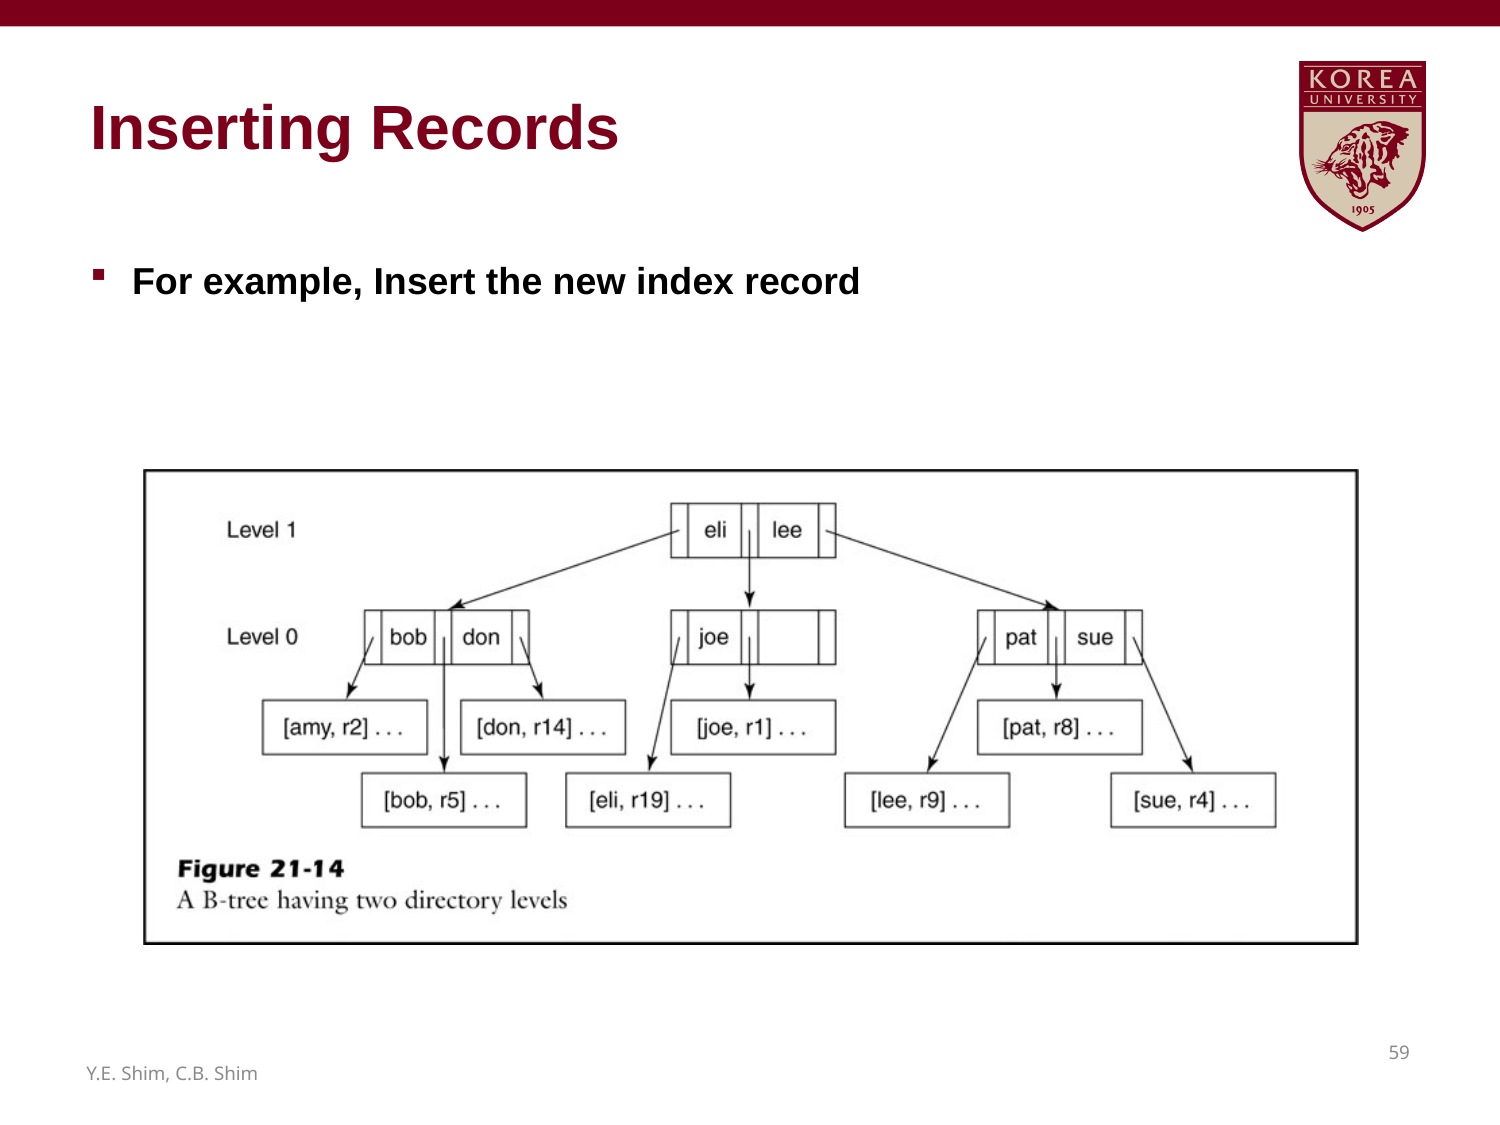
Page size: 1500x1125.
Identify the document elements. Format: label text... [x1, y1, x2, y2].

slide_number 58 [1074, 1023, 1425, 1084]
title Inserting Records [75, 30, 1425, 219]
picture [143, 469, 1360, 945]
list For example, Insert the new index record [75, 243, 1425, 986]
picture [1299, 61, 1426, 232]
